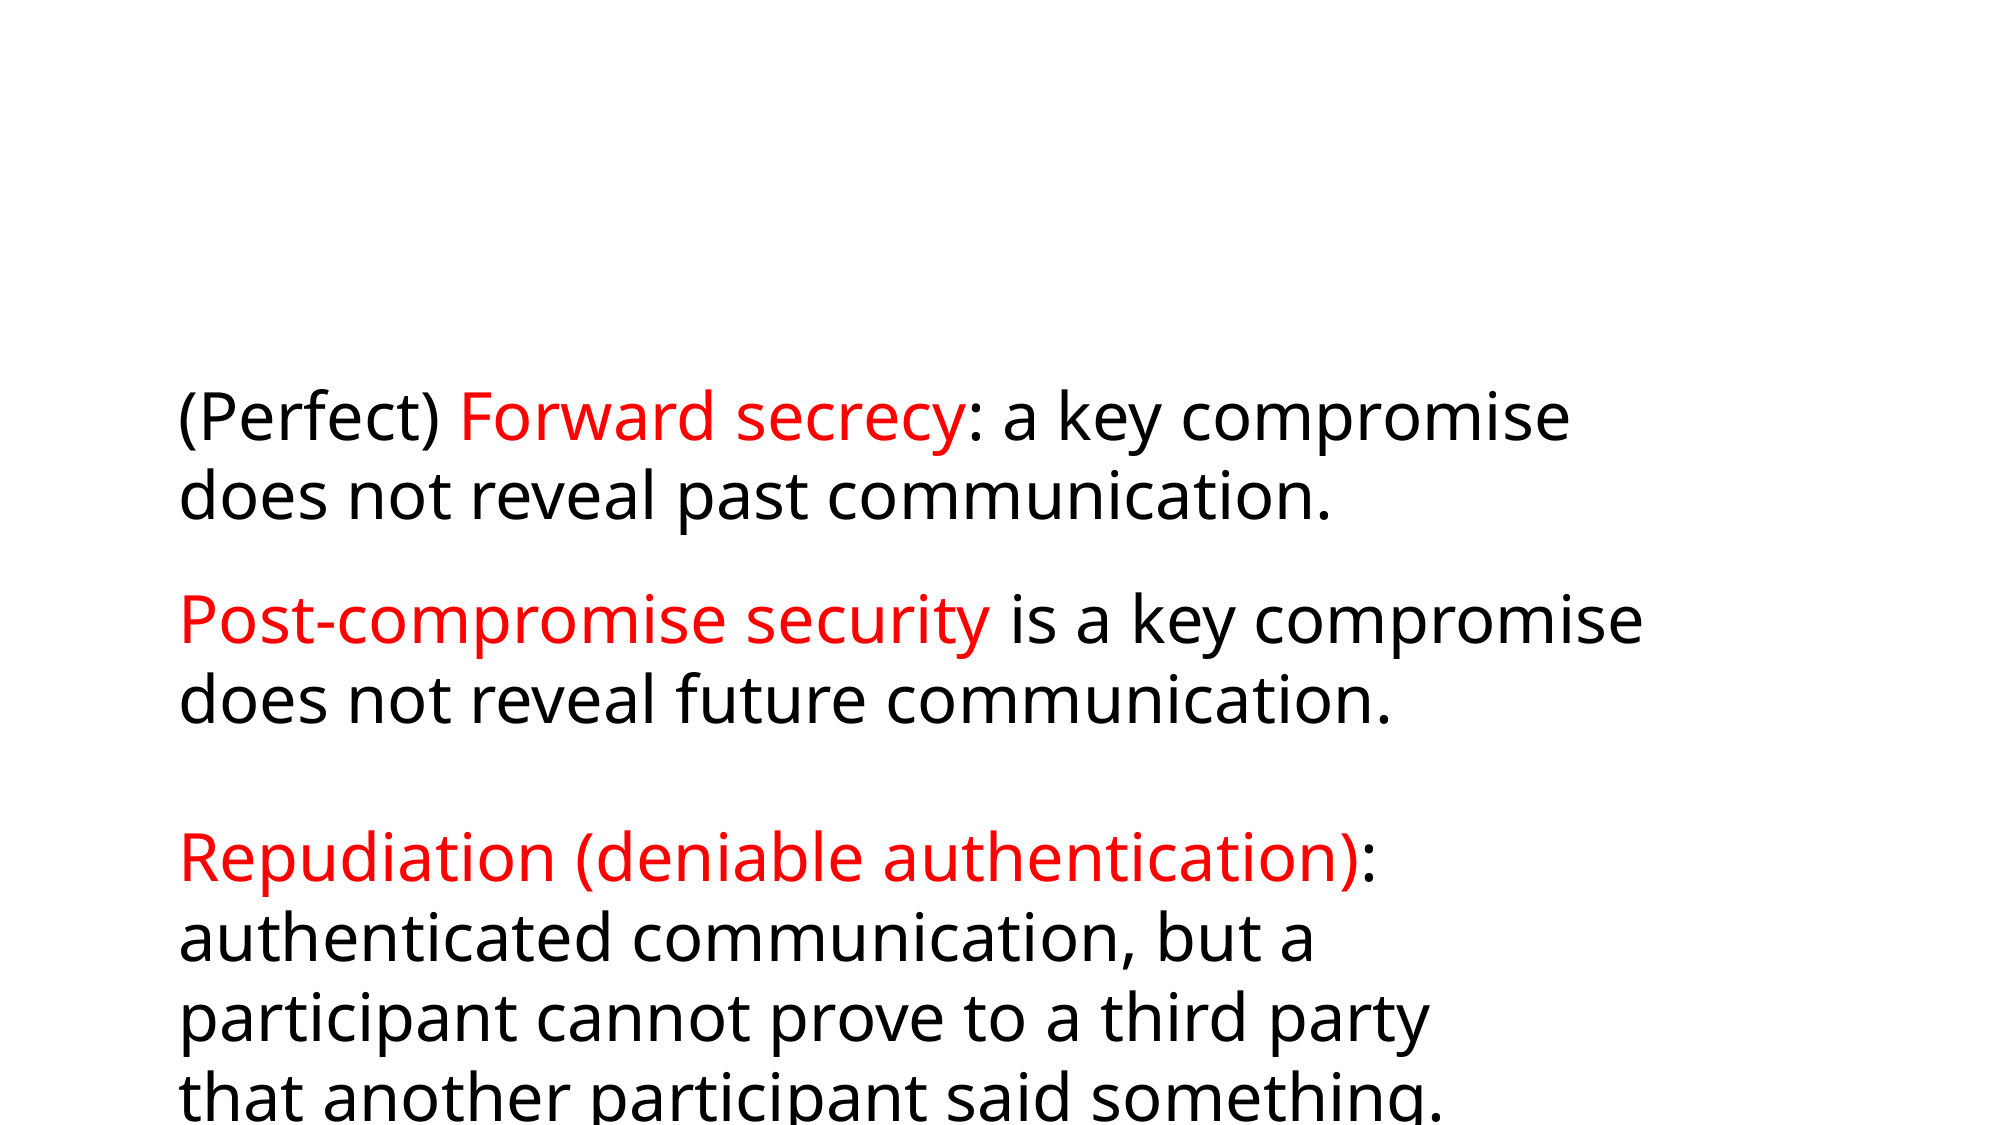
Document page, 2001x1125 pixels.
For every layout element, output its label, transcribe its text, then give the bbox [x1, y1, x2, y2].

text_box Post-compromise security is a key compromise does not reveal future communication. [163, 569, 1805, 824]
text_box (Perfect) Forward secrecy: a key compromise does not reveal past communication. [163, 366, 1602, 541]
text_box Repudiation (deniable authentication): authenticated communication, but a participant cannot prove to a third party that another participant said something. [163, 824, 1561, 1125]
